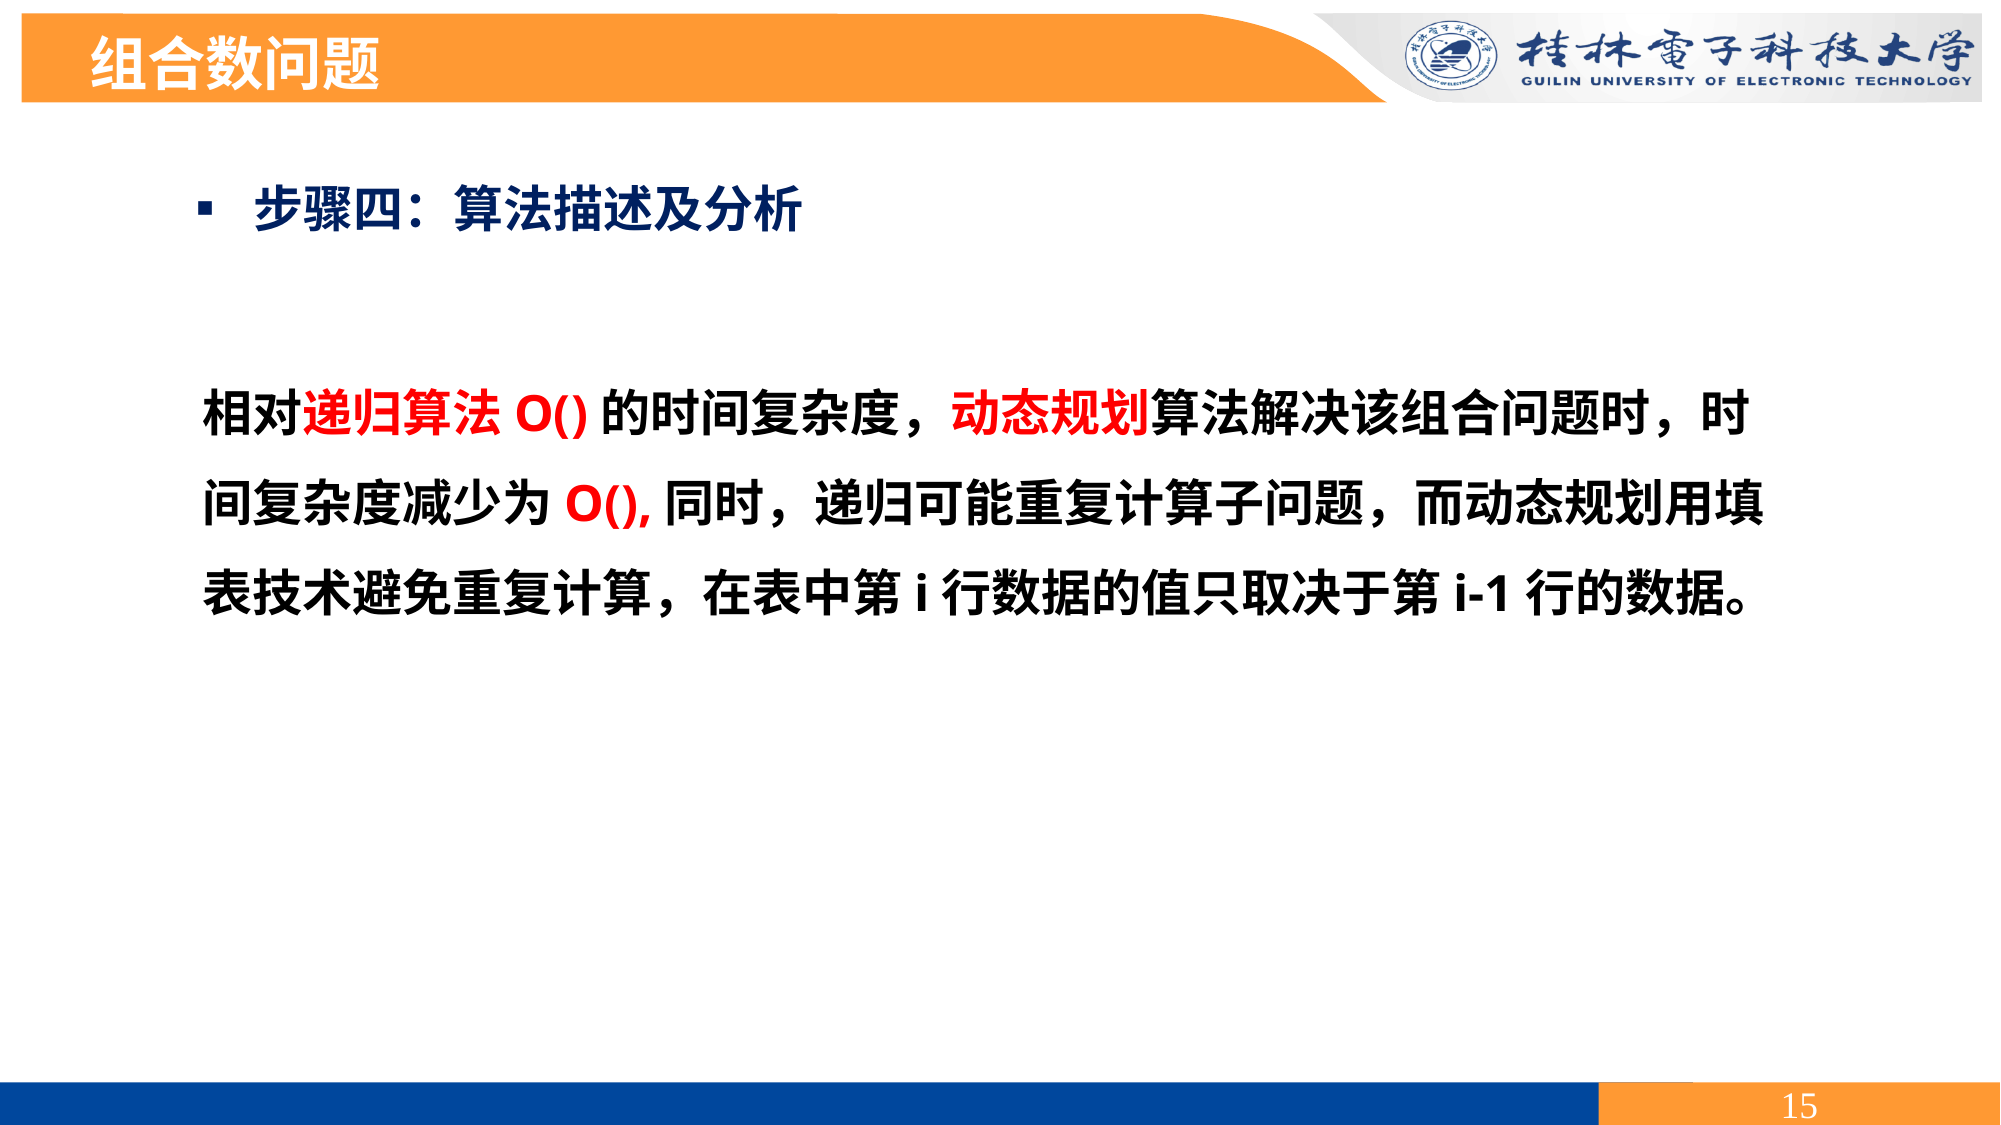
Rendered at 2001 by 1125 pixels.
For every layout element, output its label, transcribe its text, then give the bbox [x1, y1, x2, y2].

text_box ▪ 步骤四：算法描述及分析 [165, 165, 1791, 246]
text_box 组合数问题 [74, 19, 1101, 105]
picture [1386, 0, 2000, 103]
